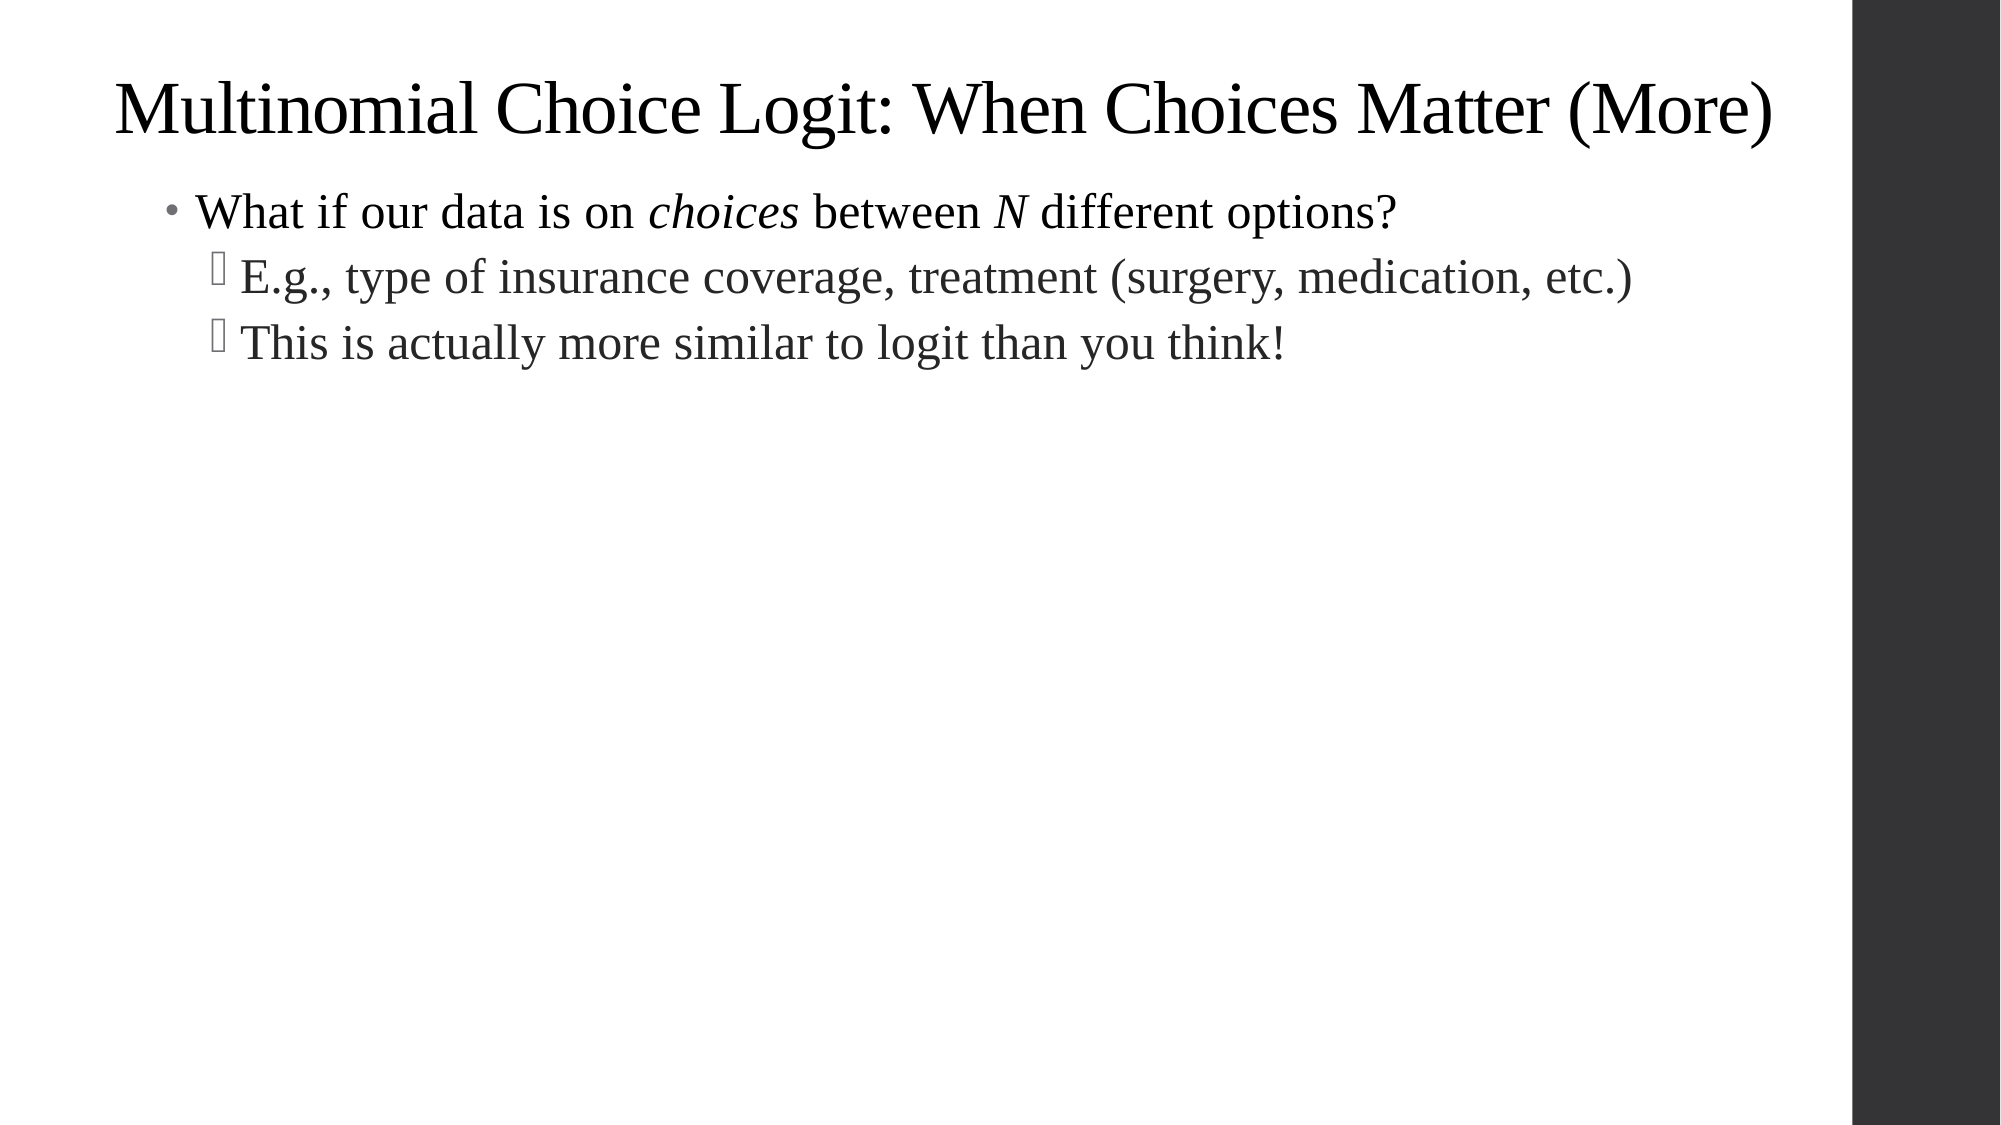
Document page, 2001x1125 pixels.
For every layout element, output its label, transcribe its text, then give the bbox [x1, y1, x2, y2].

title Multinomial Choice Logit: When Choices Matter (More) [99, 55, 1813, 158]
list What if our data is on choices between N different options? E.g., type of insurance coverage, treatment (surgery, medication, etc.) This is actually more similar to logit than you think! [150, 174, 1788, 1019]
